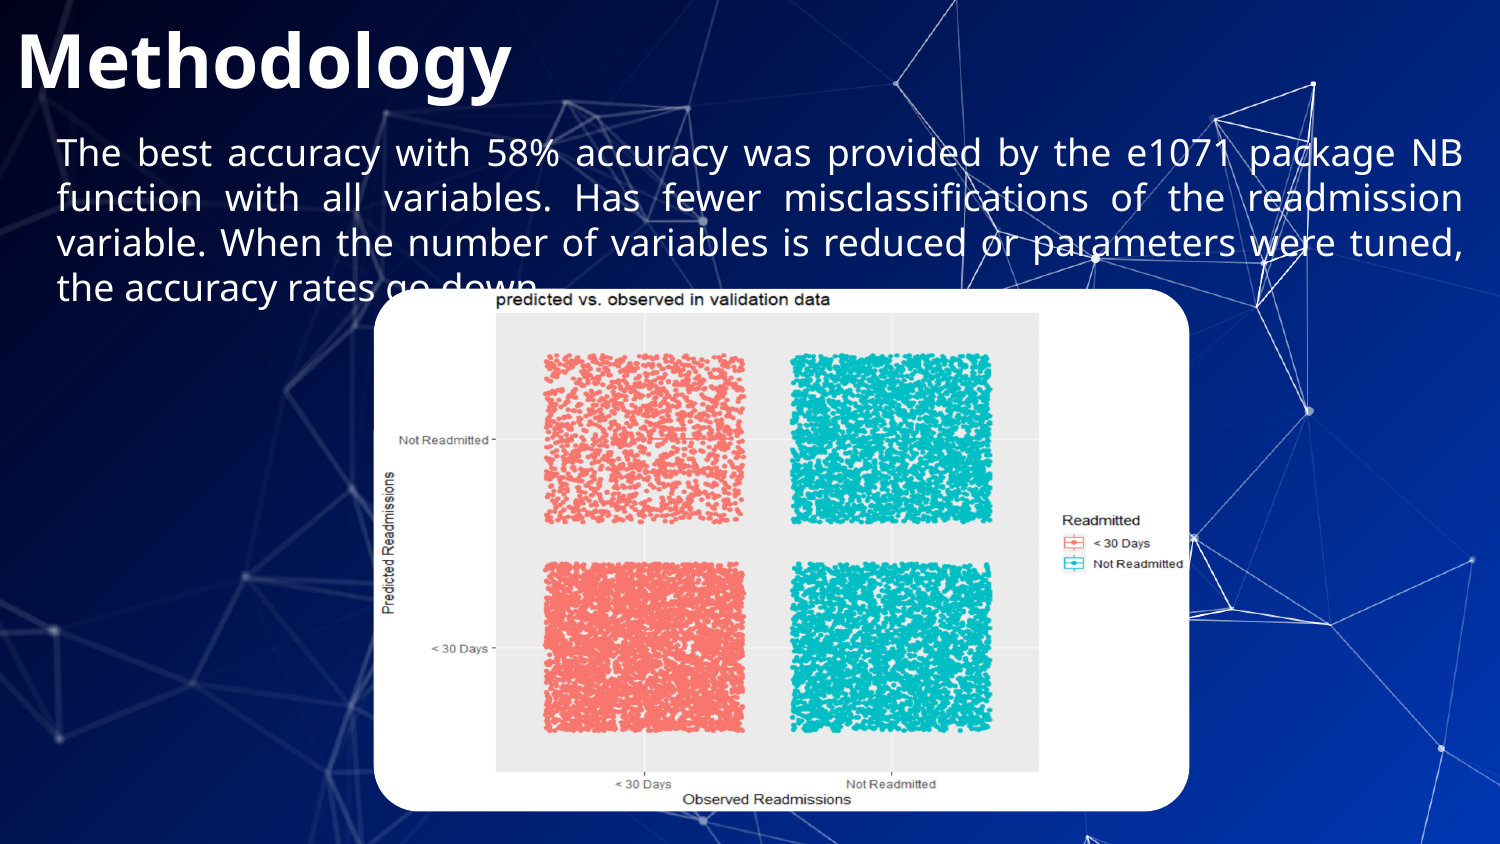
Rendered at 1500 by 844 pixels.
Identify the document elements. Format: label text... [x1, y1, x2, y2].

picture [0, 0, 1500, 844]
title Methodology [15, 10, 1004, 104]
slide_number 29 [1391, 779, 1482, 844]
list The best accuracy with 58% accuracy was provided by the e1071 package NB function with all variables. Has fewer misclassifications of the readmission variable. When the number of variables is reduced or parameters were tuned, the accuracy rates go down. [39, 128, 1465, 681]
